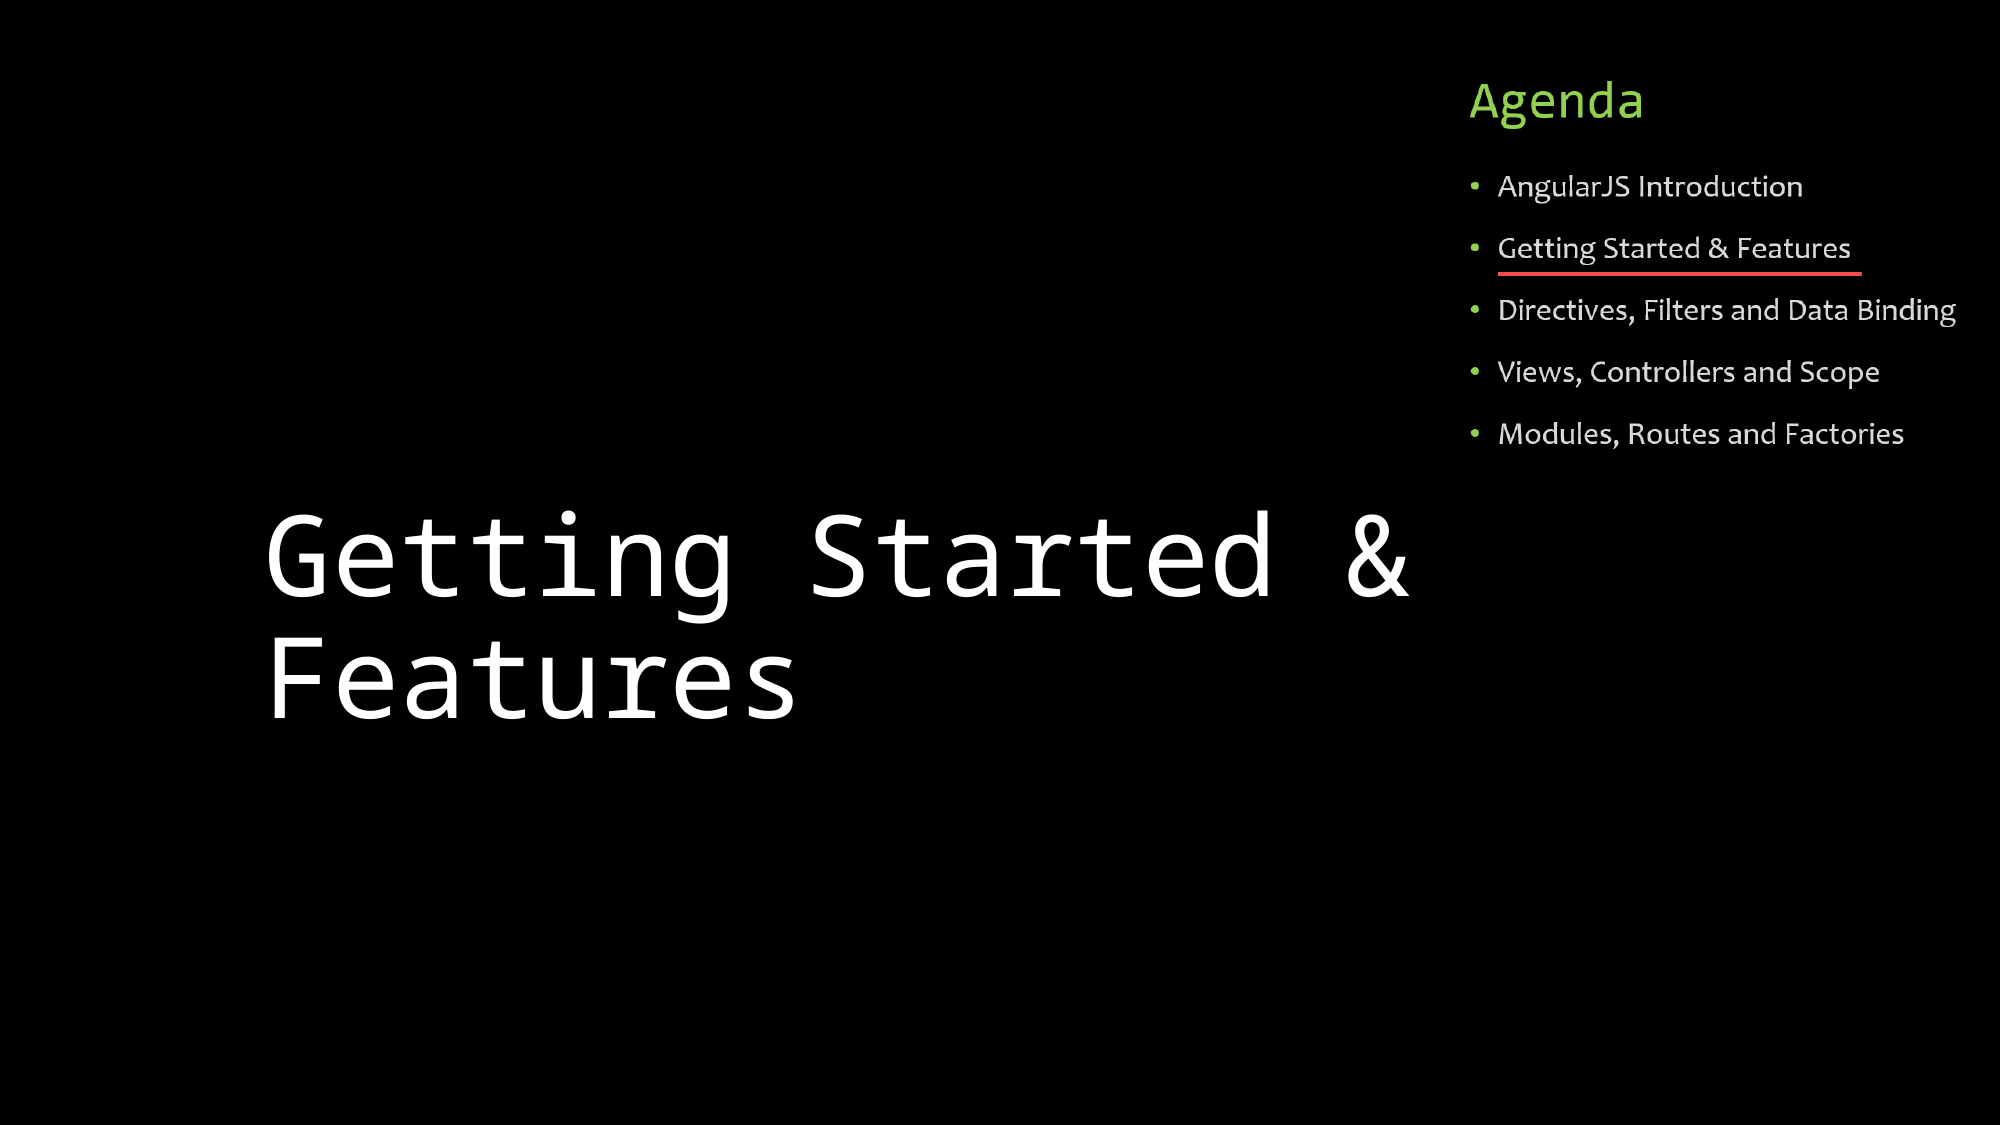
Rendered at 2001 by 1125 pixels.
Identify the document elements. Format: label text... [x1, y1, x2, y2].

picture [1460, 78, 1961, 459]
title Getting Started & Features [249, 299, 1750, 750]
